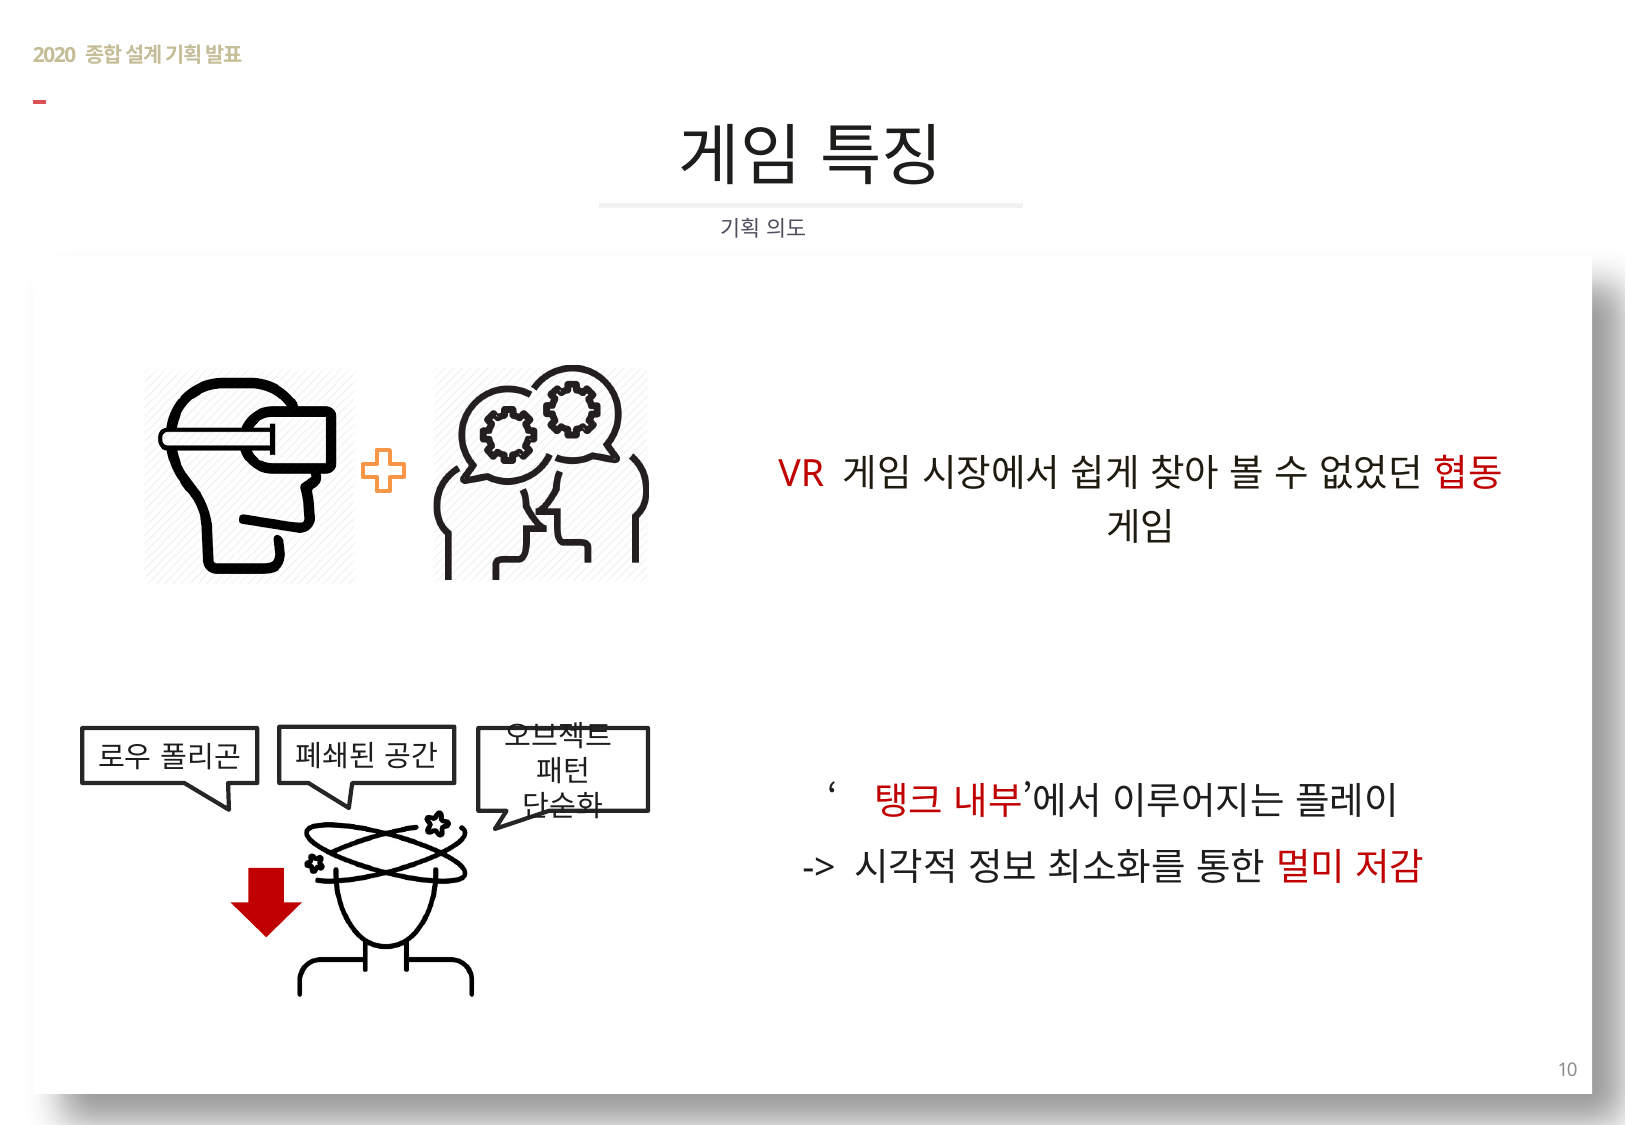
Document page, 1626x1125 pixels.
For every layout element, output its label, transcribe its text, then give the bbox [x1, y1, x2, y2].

text_box [361, 448, 406, 493]
text_box 오브젝트 패턴 단순화 [476, 725, 651, 831]
text_box 폐쇄된 공간 [277, 724, 457, 798]
picture [431, 365, 649, 584]
text_box 기획 의도 [706, 213, 919, 247]
picture [141, 367, 356, 585]
text_box [228, 865, 277, 940]
picture [282, 800, 484, 1005]
text_box ‘탱크 내부’에서 이루어지는 플레이 -> 시각적 정보 최소화를 통한 멀미 저감 [507, 760, 1625, 896]
title 2020 종합 설계 기획 발표 [32, 19, 482, 90]
text_box 게임 특징 [215, 124, 1407, 182]
slide_number 10 [1509, 1046, 1578, 1094]
text_box VR 게임 시장에서 쉽게 찾아 볼 수 없었던 협동 게임 [724, 433, 1557, 556]
text_box [31, 253, 1594, 1096]
text_box 로우 폴리곤 [80, 725, 260, 812]
